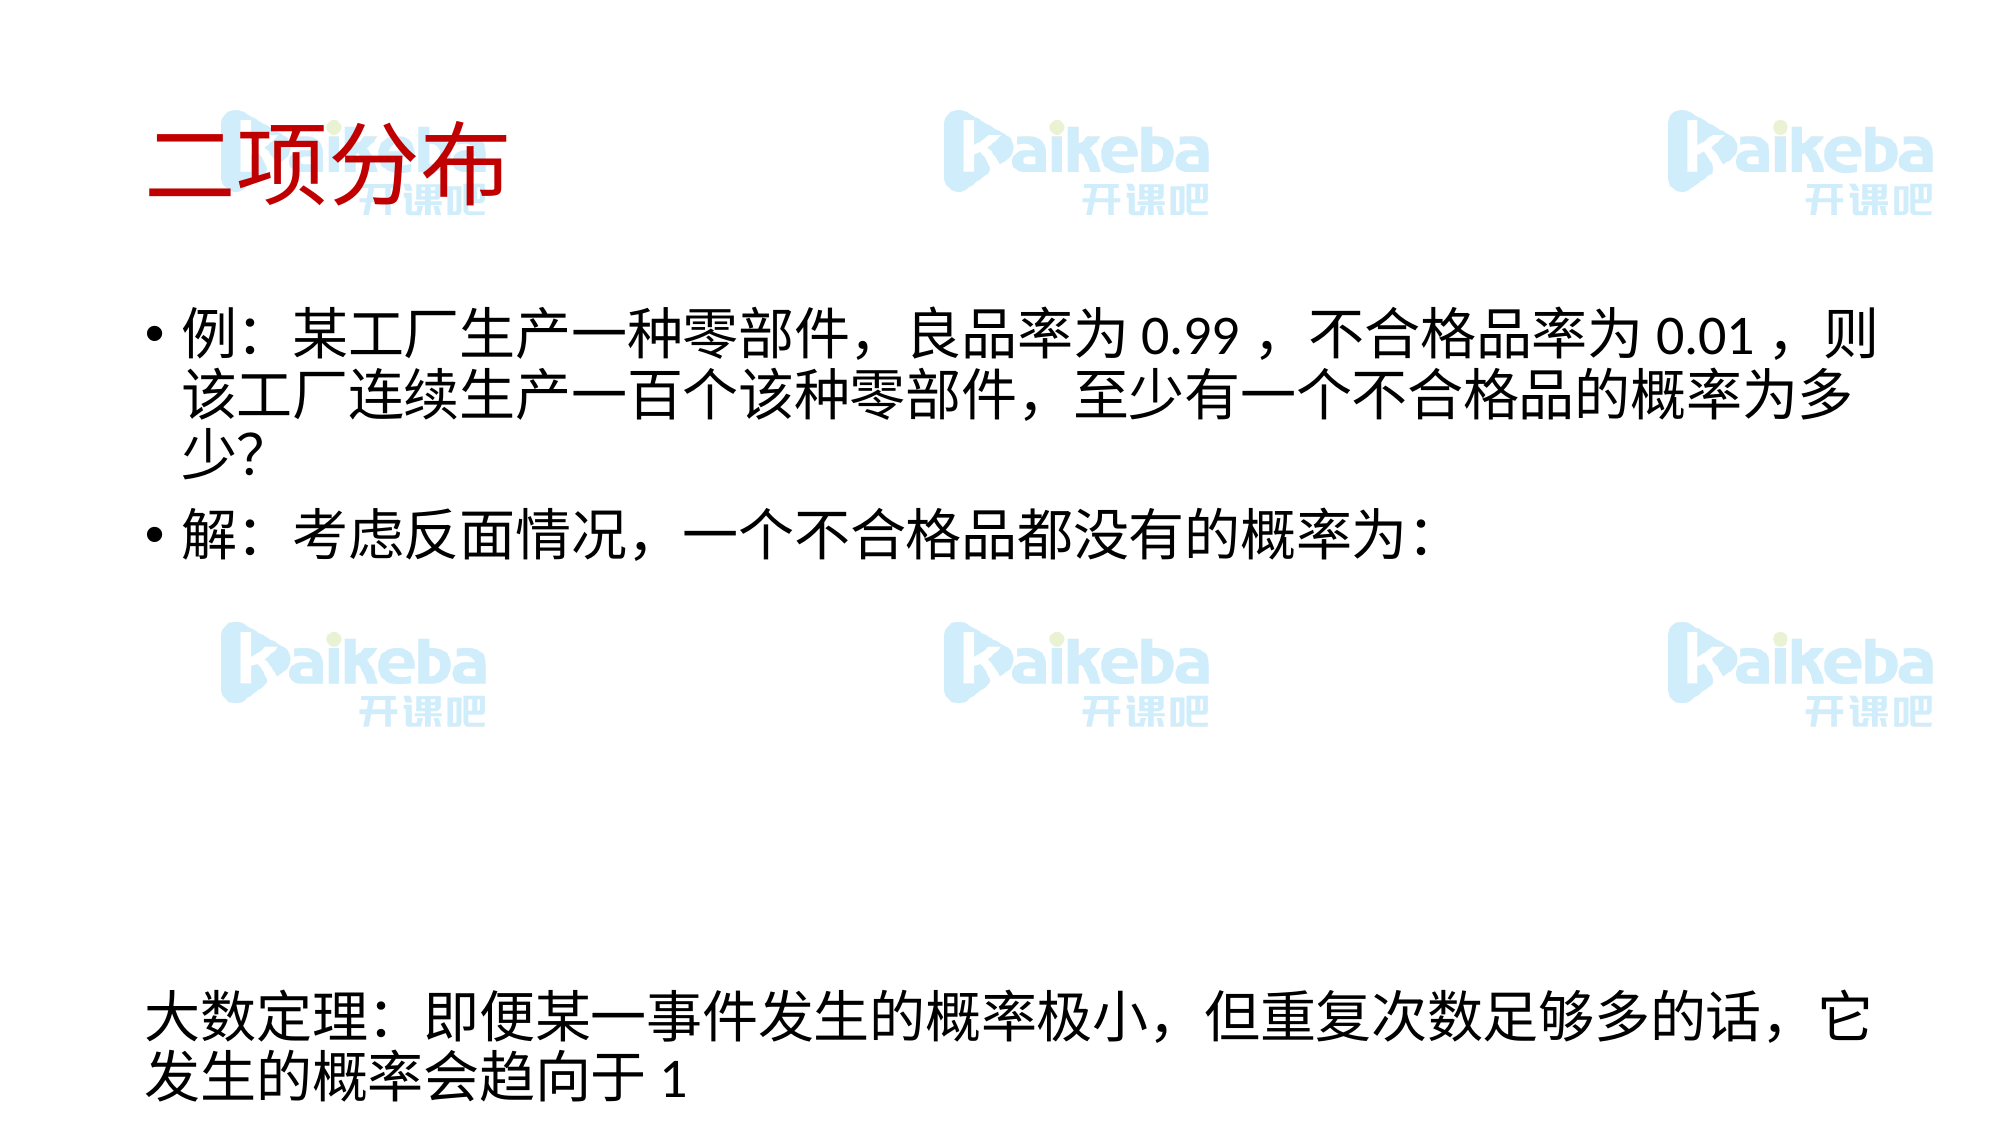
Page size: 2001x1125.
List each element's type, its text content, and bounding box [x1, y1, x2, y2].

title 二项分布 [136, 59, 1863, 278]
